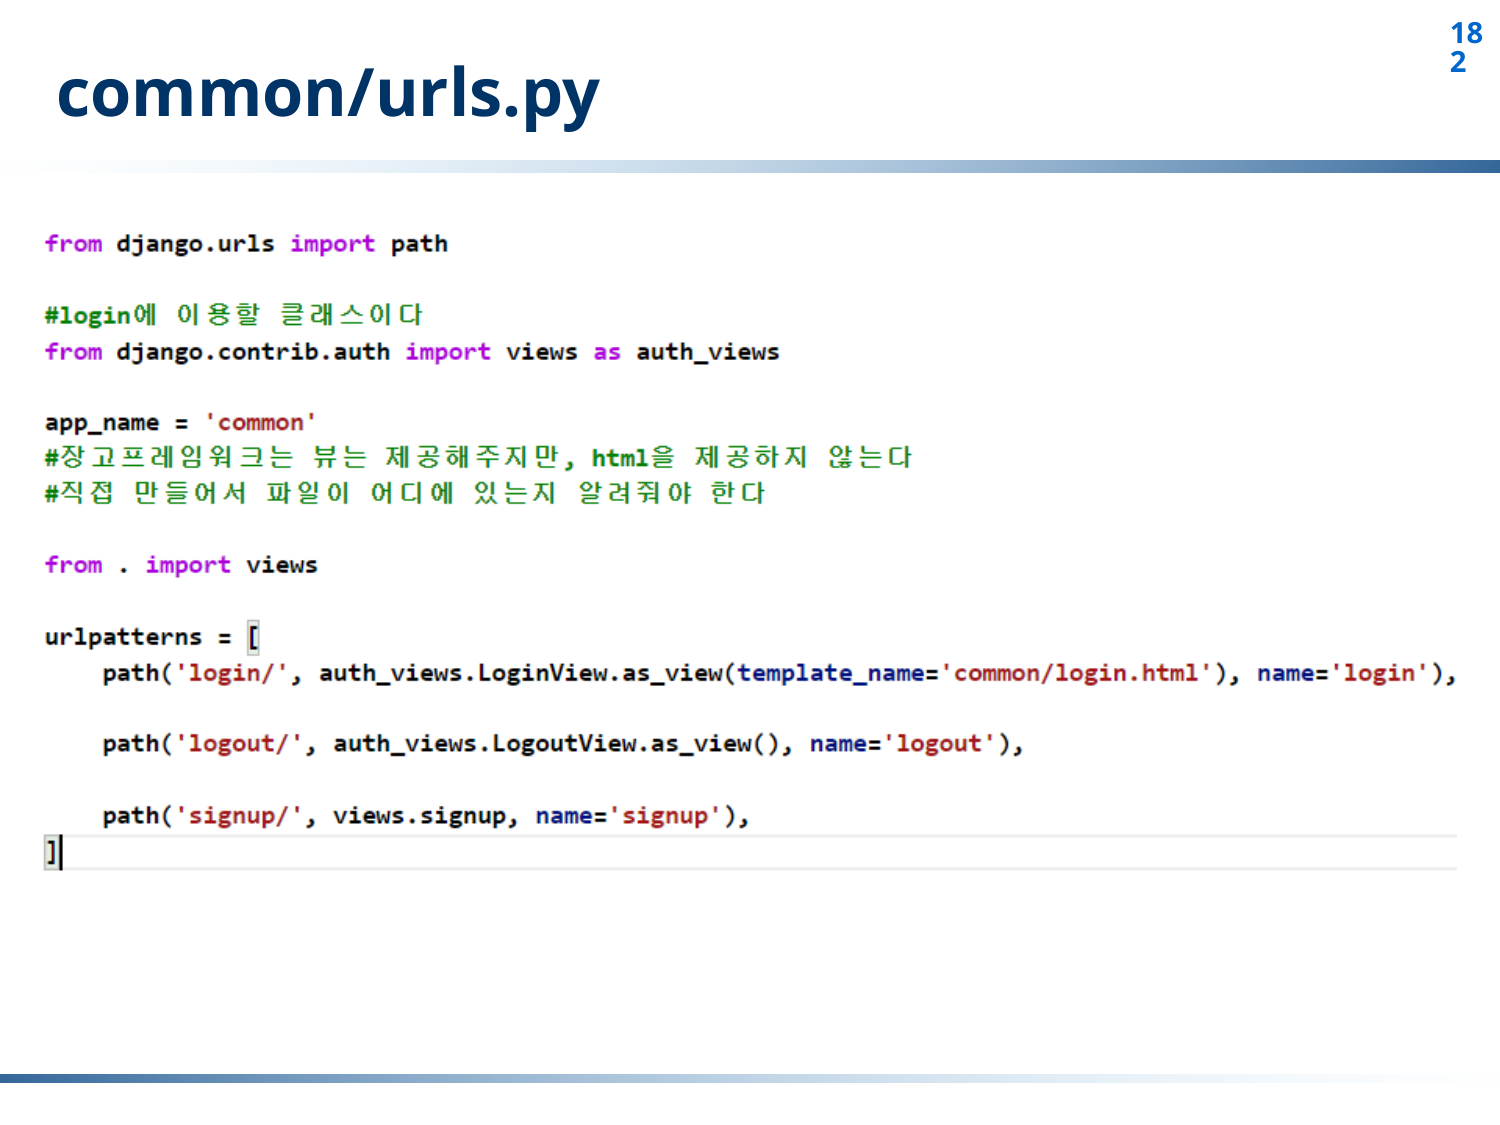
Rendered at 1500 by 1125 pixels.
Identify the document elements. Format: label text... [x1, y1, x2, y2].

title common/urls.py [41, 19, 1424, 161]
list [40, 219, 1457, 877]
